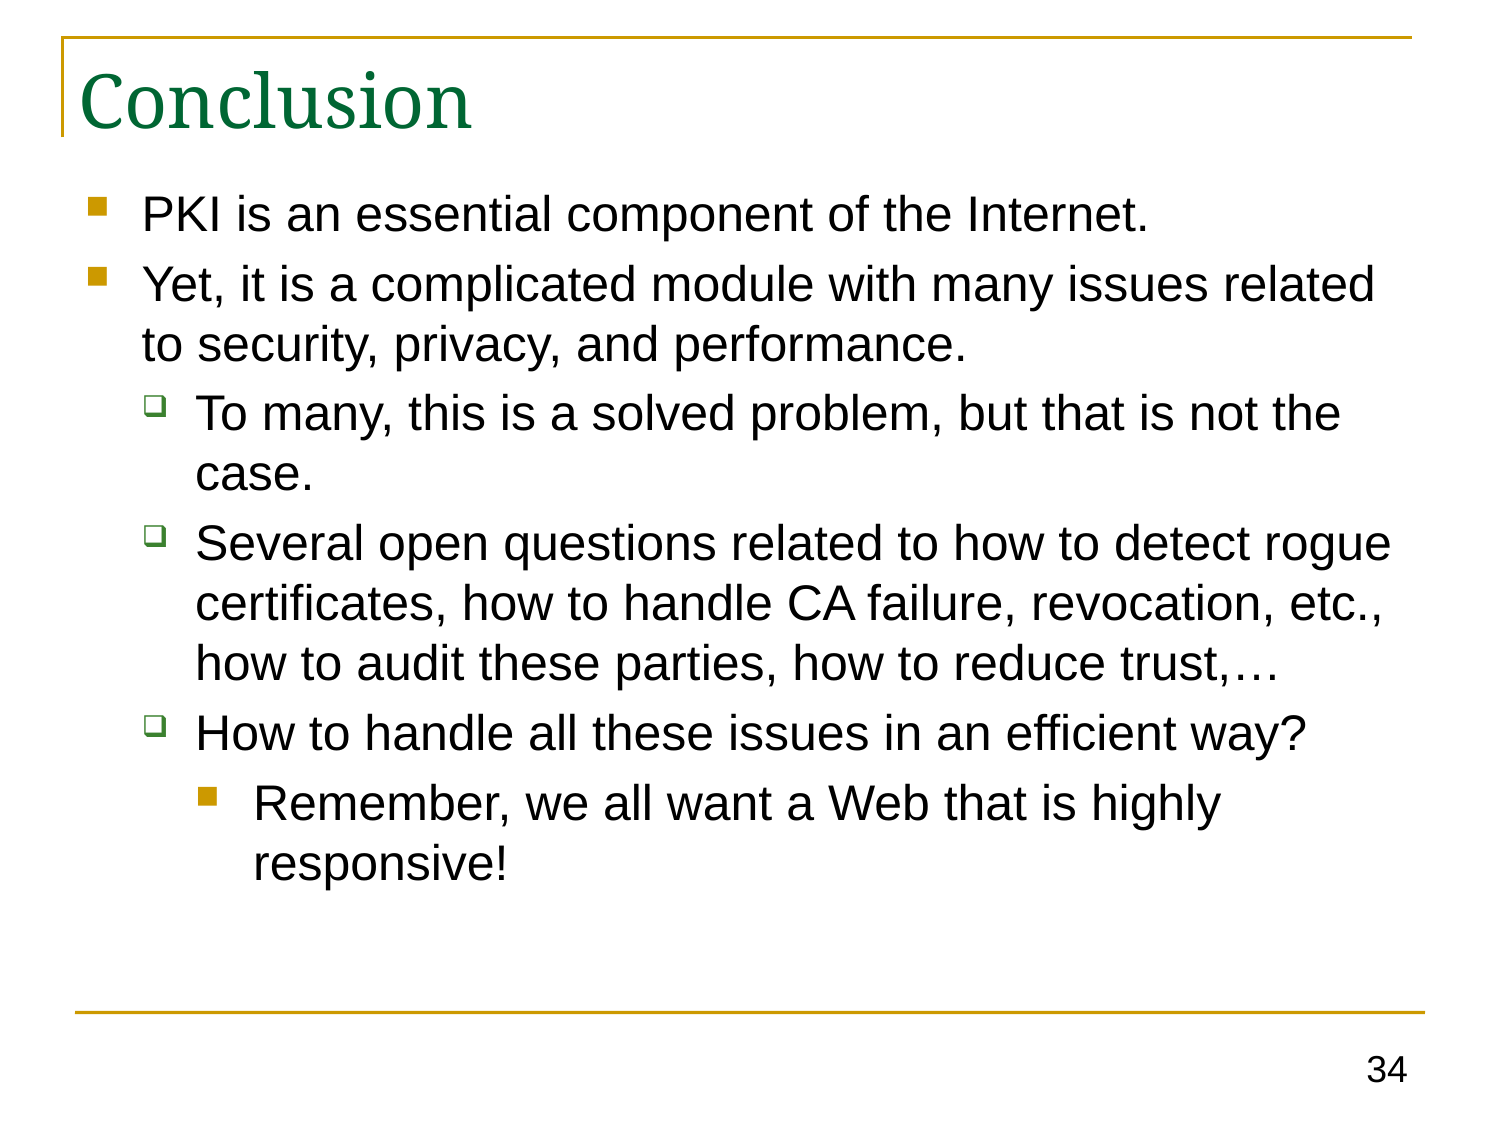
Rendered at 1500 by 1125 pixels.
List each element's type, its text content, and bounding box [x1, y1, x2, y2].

title Conclusion [63, 45, 1425, 174]
list PKI is an essential component of the Internet. Yet, it is a complicated module with many issues related to security, privacy, and performance. To many, this is a solved problem, but that is not the case. Several open questions related to how to detect rogue certificates, how to handle CA failure, revocation, etc., how to audit these parties, how to reduce trust,… How to handle all these issues in an efficient way? Remember, we all want a Web that is highly responsive! [70, 173, 1419, 991]
text_box 34 [1351, 1023, 1424, 1098]
